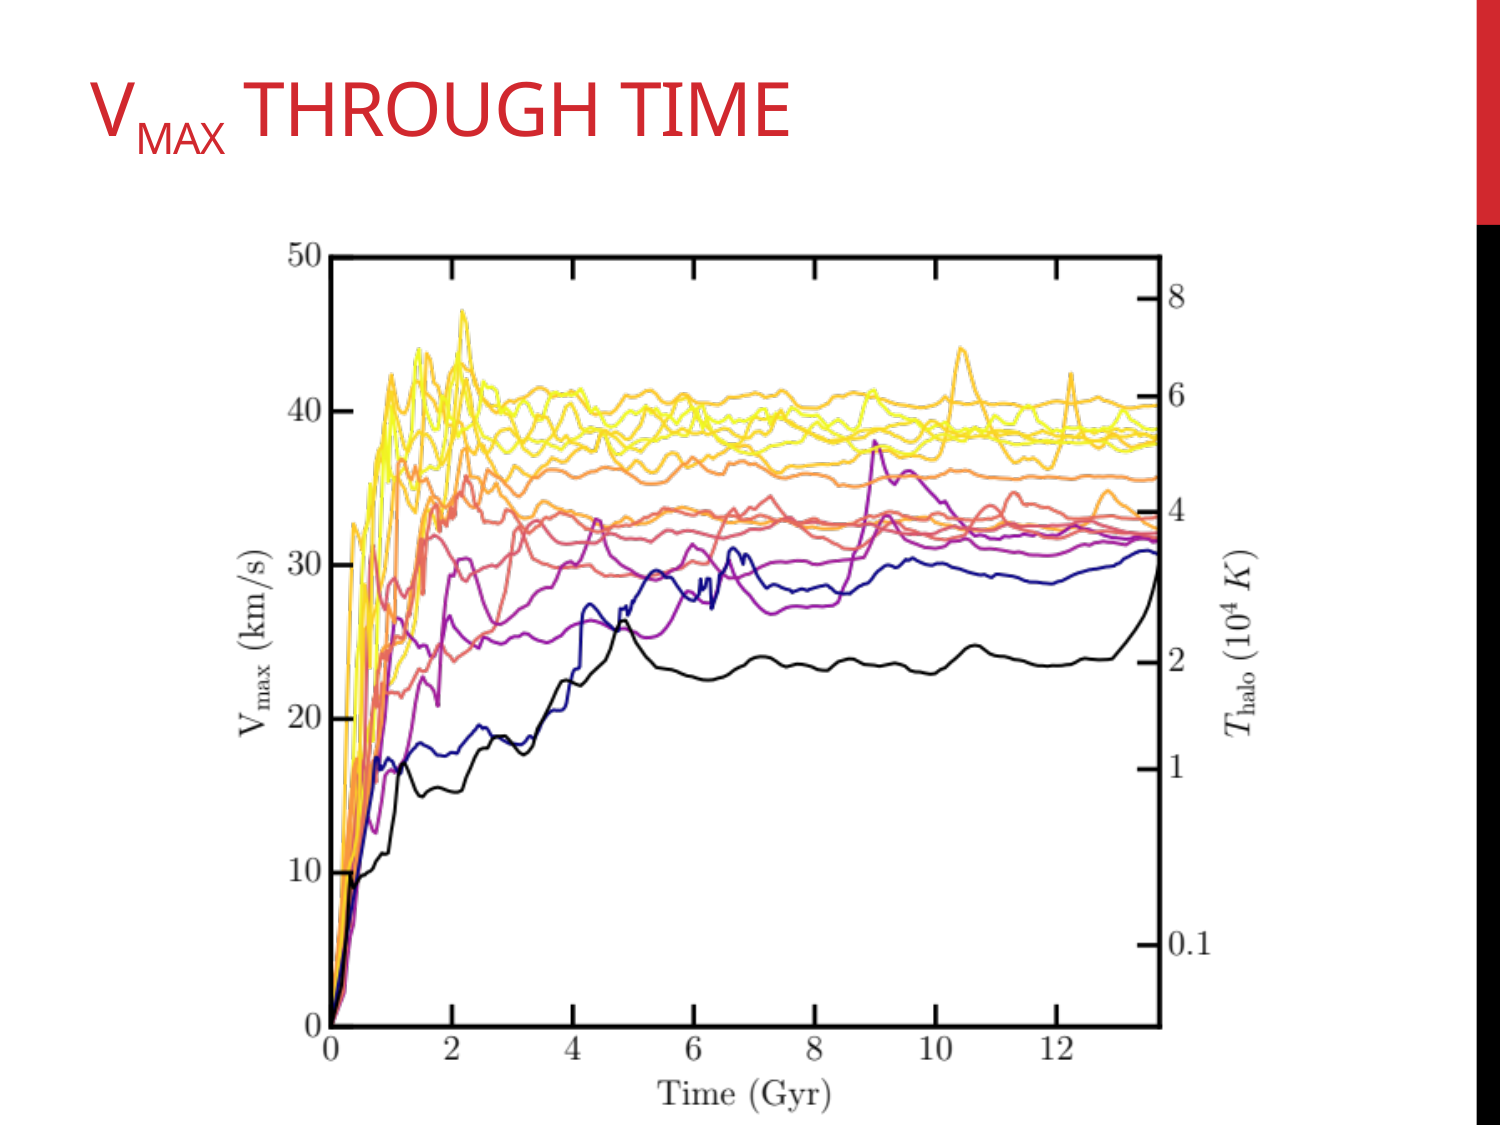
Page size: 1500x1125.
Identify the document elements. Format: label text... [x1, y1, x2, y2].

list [0, 225, 1500, 1125]
title Vmax through time [75, 0, 1025, 171]
